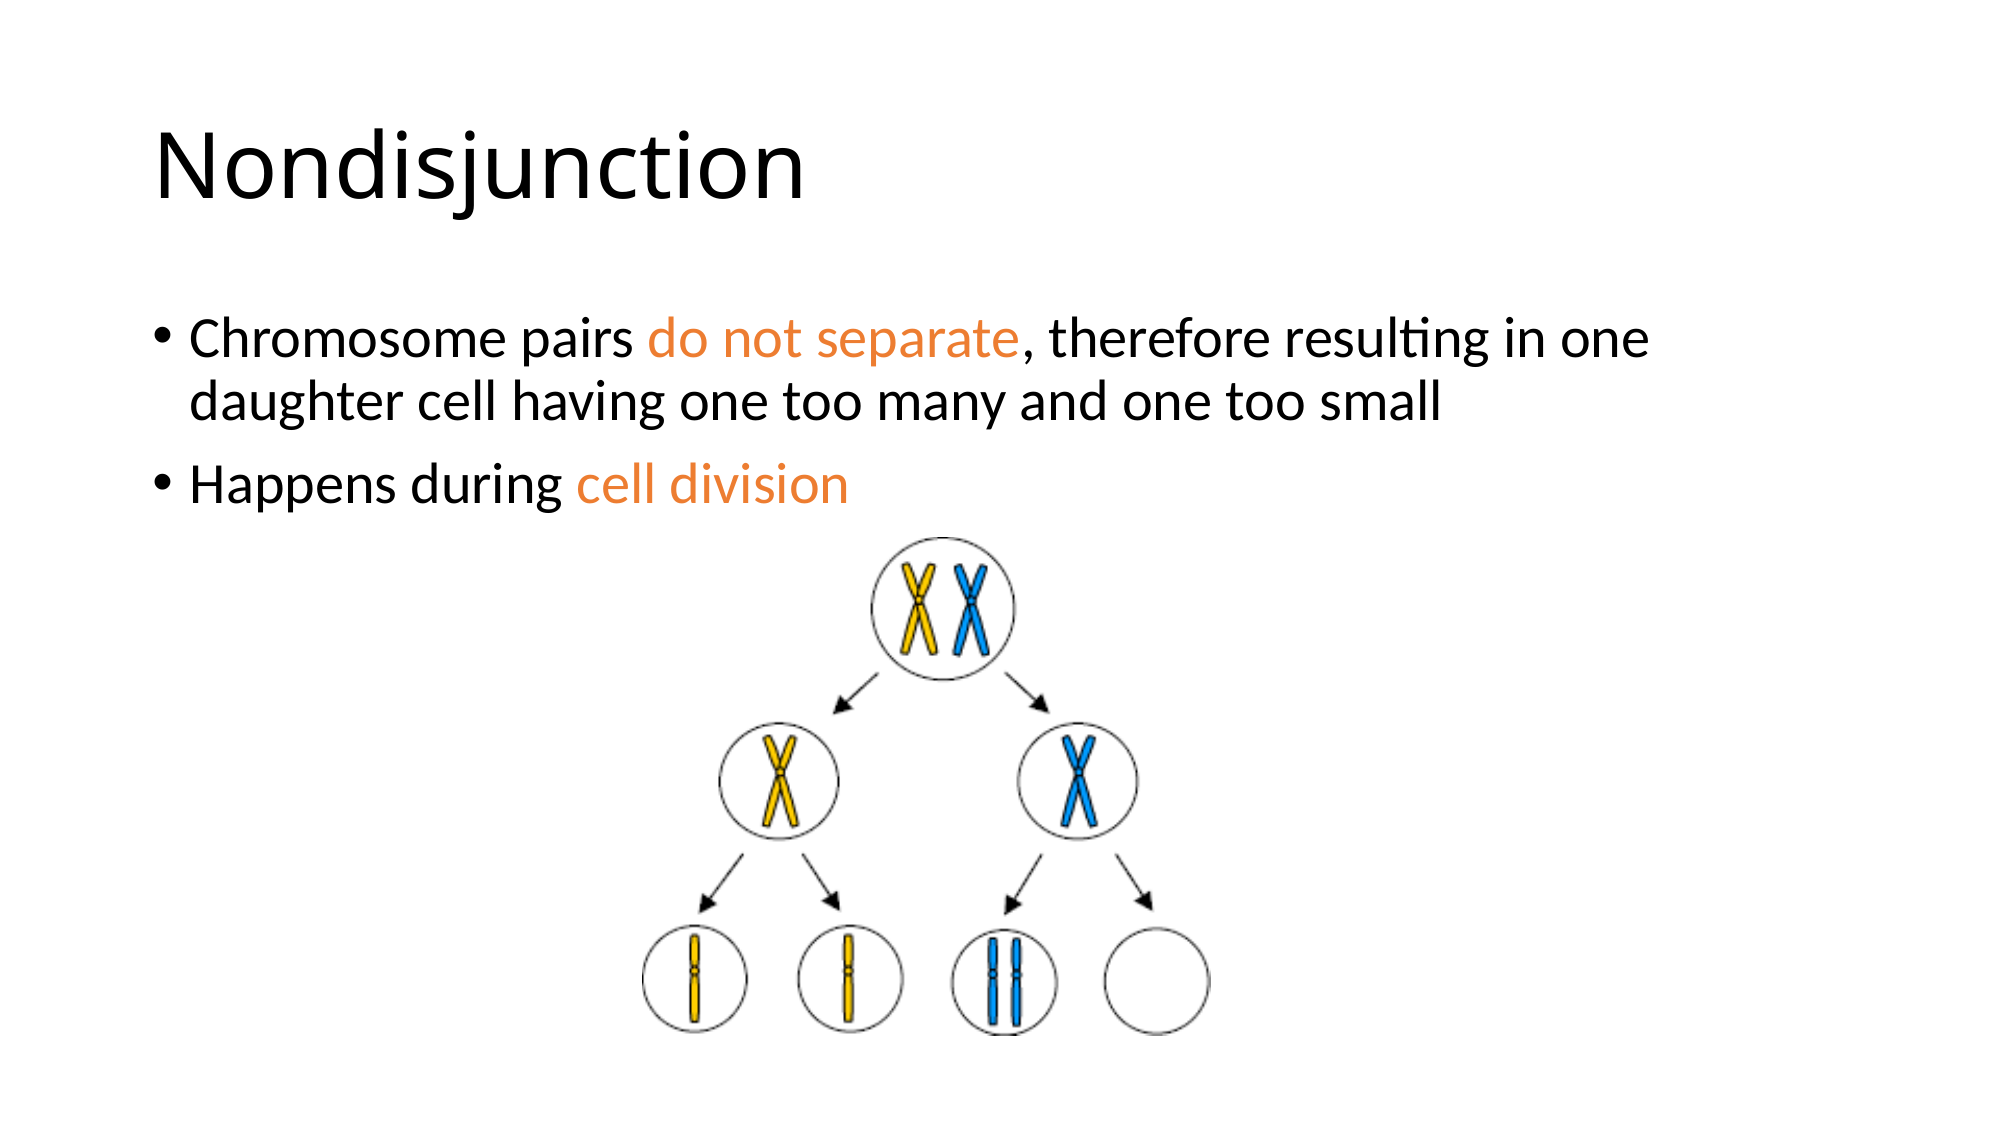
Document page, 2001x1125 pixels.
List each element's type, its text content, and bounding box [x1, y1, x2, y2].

list Chromosome pairs do not separate, therefore resulting in one daughter cell having one too many and one too small Happens during cell division [137, 299, 1863, 1014]
title Nondisjunction [137, 59, 1863, 278]
picture [642, 537, 1211, 1036]
